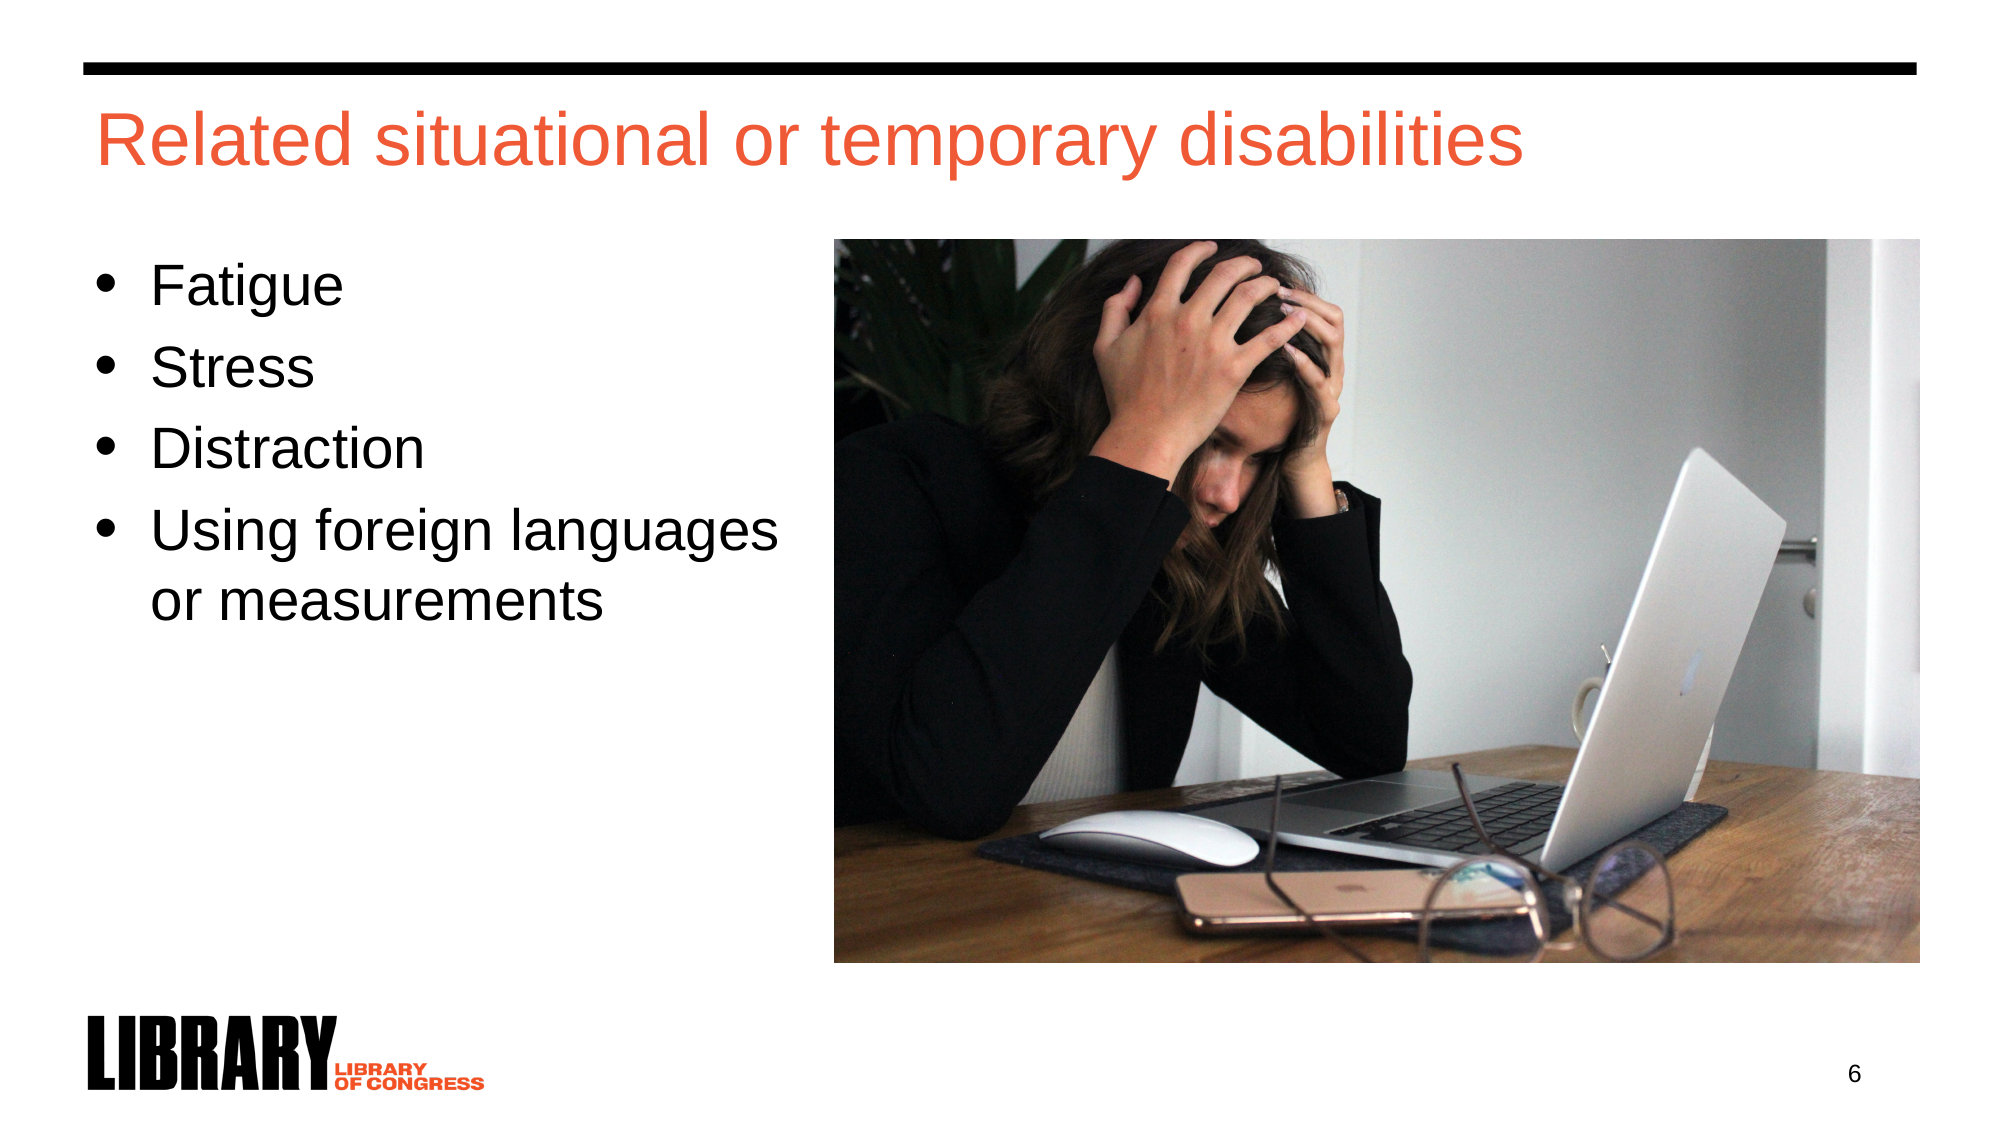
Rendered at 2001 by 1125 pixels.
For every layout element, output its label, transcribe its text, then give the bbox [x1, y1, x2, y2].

picture [834, 239, 1920, 963]
slide_number 6 [1749, 1049, 1967, 1101]
picture [83, 1012, 488, 1093]
title Related situational or temporary disabilities [80, 83, 1881, 214]
list Fatigue Stress Distraction Using foreign languages or measurements [79, 239, 833, 929]
